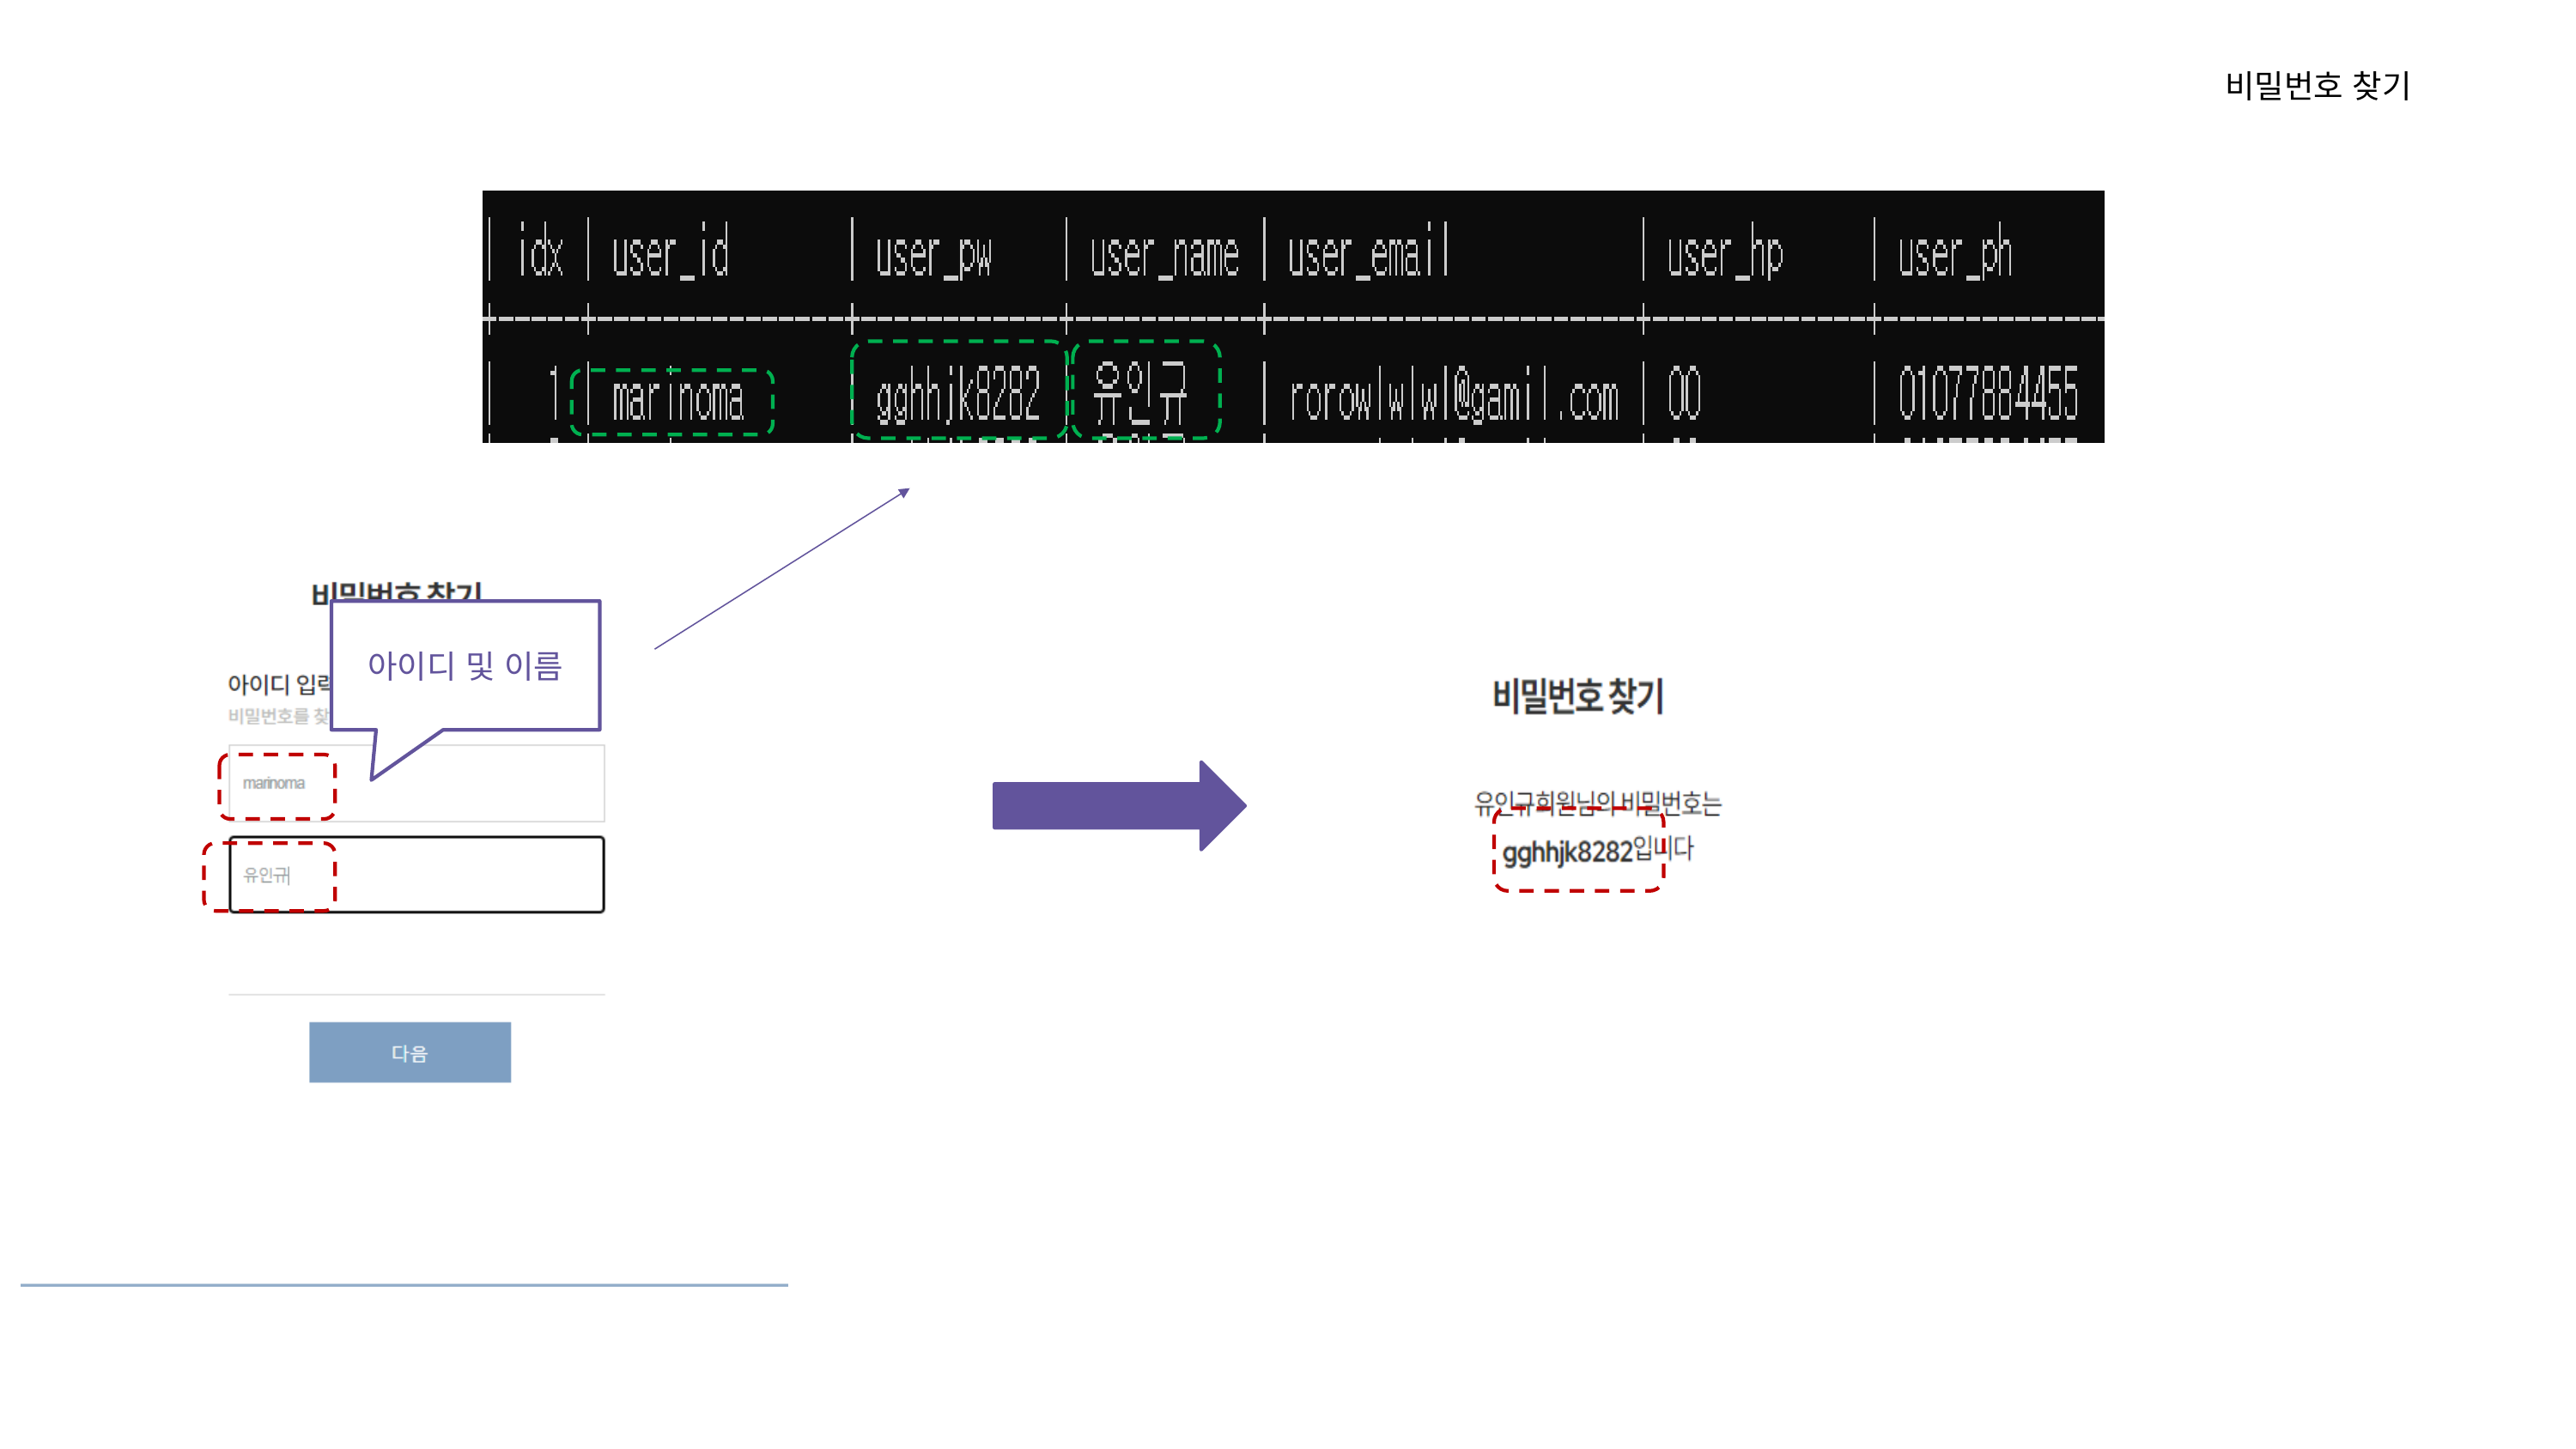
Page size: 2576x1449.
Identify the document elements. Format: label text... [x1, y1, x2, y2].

text_box [993, 760, 1248, 852]
picture [21, 466, 788, 1288]
picture [1347, 559, 1810, 1015]
text_box 비밀번호 찾기 [2166, 35, 2471, 136]
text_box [654, 488, 910, 650]
picture [483, 190, 2105, 443]
